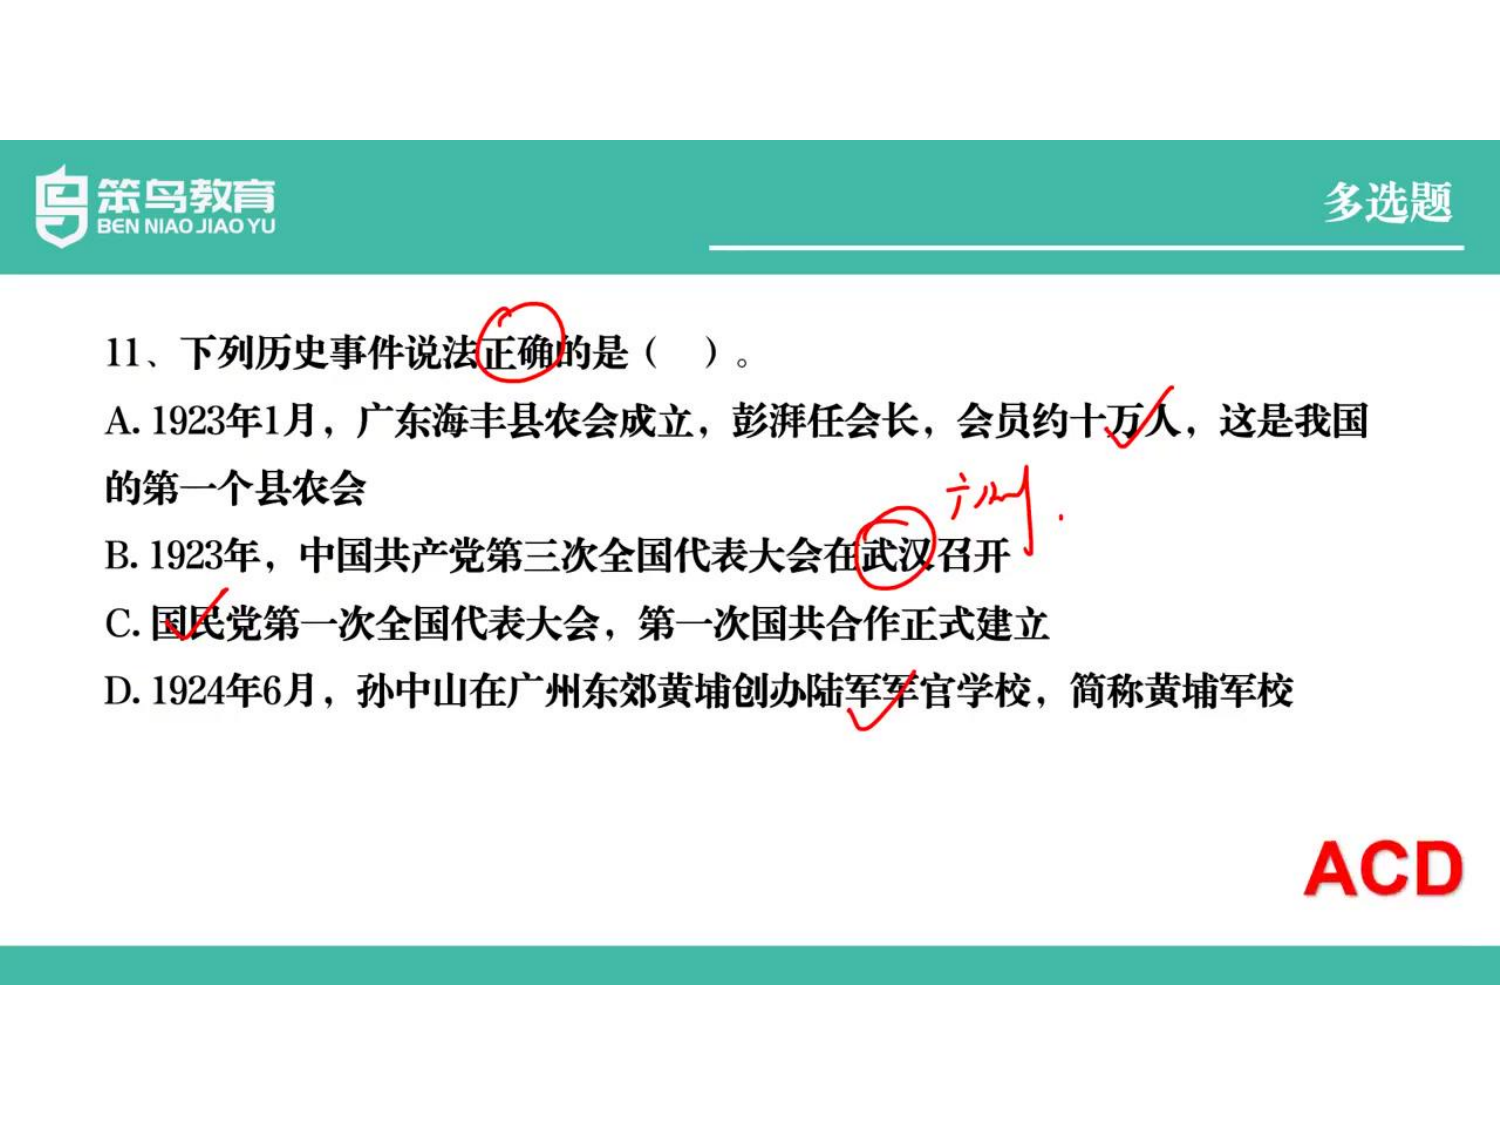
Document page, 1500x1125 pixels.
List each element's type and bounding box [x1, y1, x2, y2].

picture [0, 140, 1500, 985]
